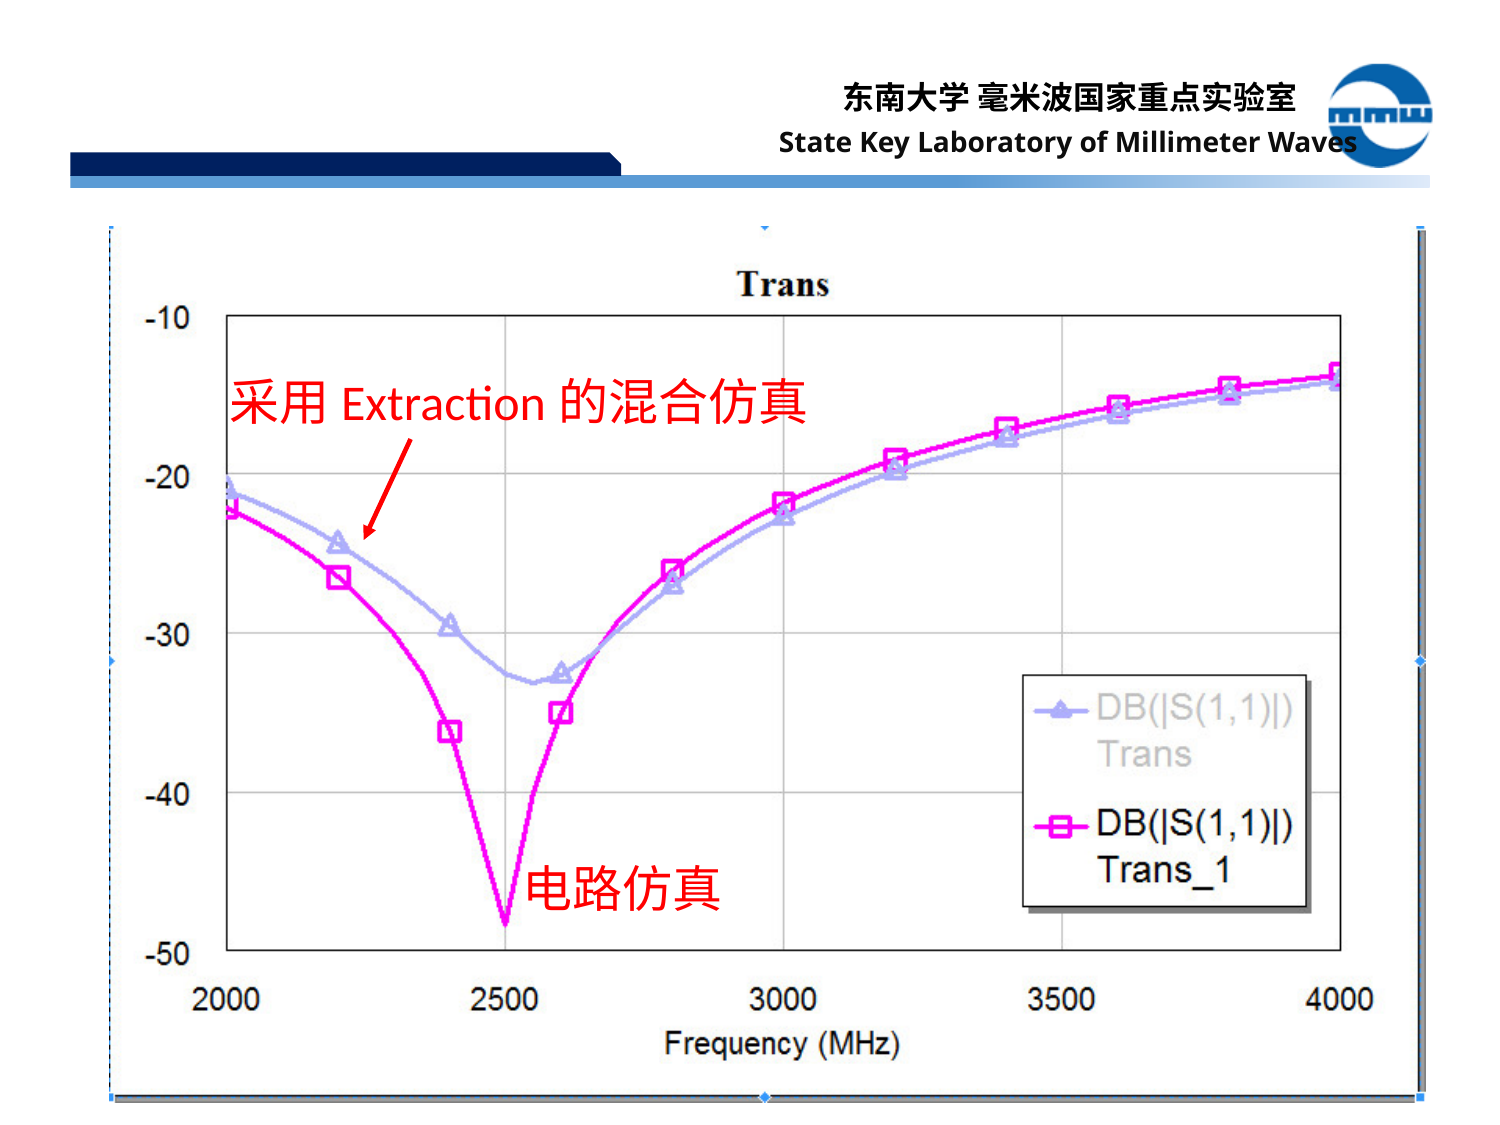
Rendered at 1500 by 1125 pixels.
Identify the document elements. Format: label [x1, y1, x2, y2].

picture [109, 226, 1426, 1103]
picture [1312, 35, 1454, 168]
text_box [363, 439, 411, 540]
